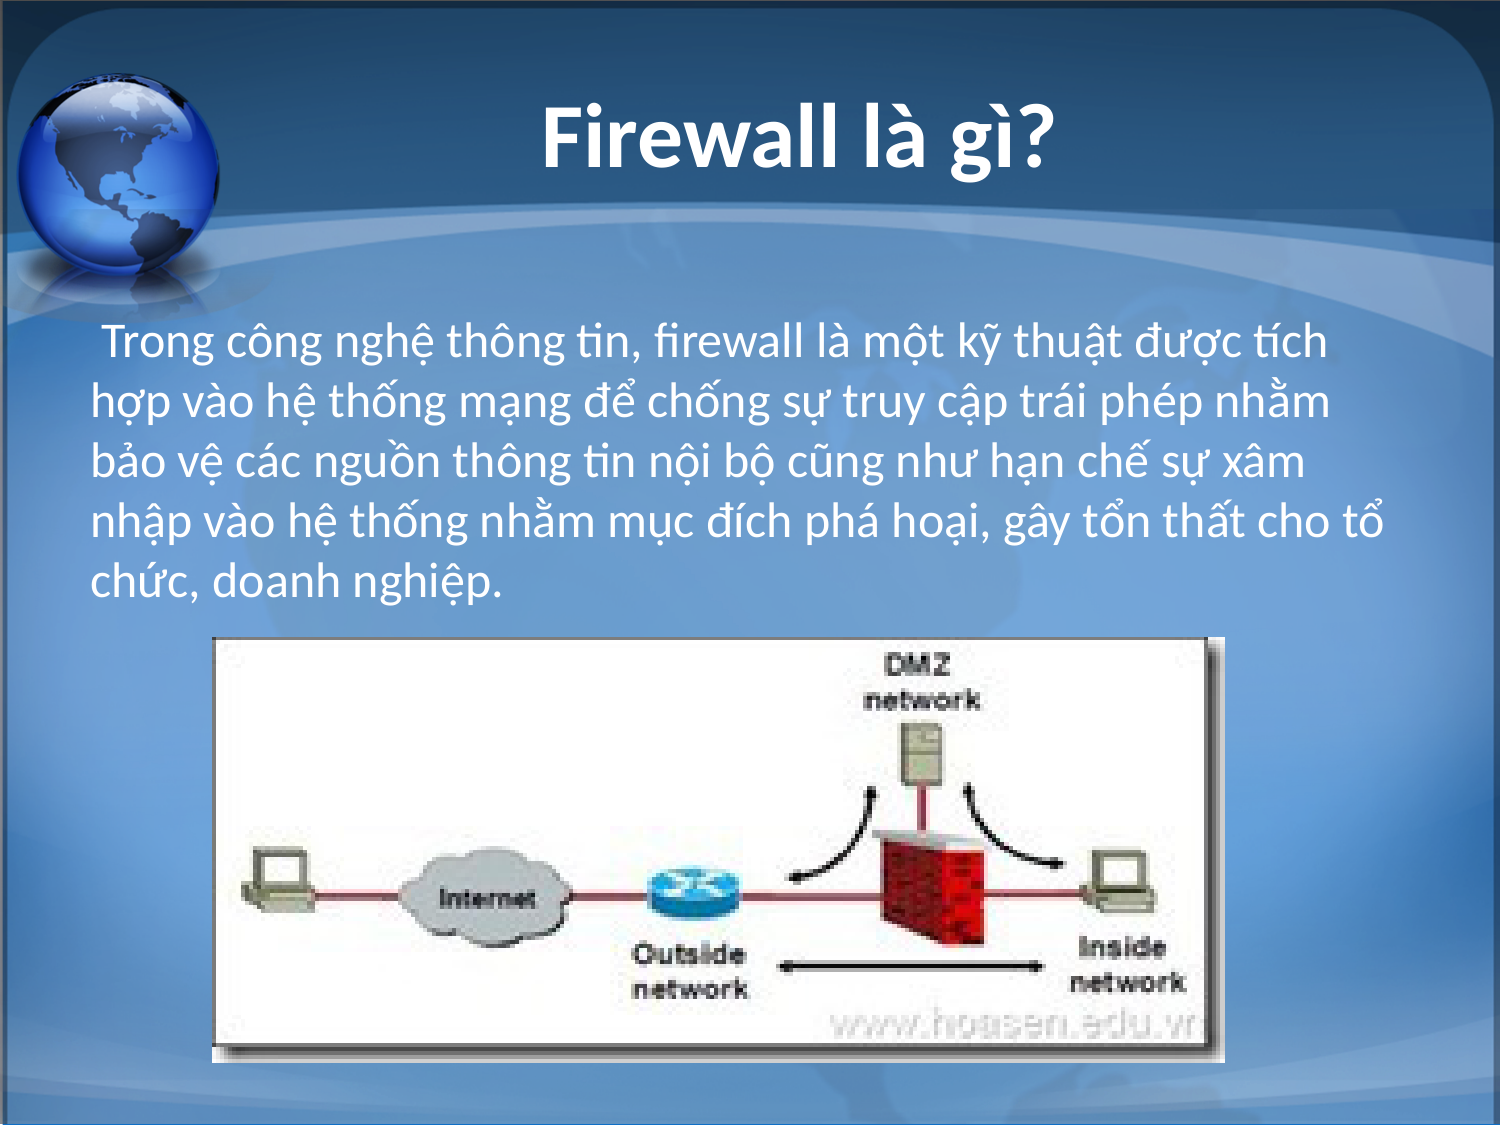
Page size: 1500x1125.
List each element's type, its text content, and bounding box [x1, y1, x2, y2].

picture [0, 0, 1500, 1125]
list Trong công nghệ thông tin, firewall là một kỹ thuật được tích hợp vào hệ thống mạng để chống sự truy cập trái phép nhằm bảo vệ các nguồn thông tin nội bộ cũng như hạn chế sự xâm nhập vào hệ thống nhằm mục đích phá hoại, gây tổn thất cho tổ chức, doanh nghiệp. [75, 299, 1425, 675]
title Firewall là gì? [174, 37, 1425, 225]
